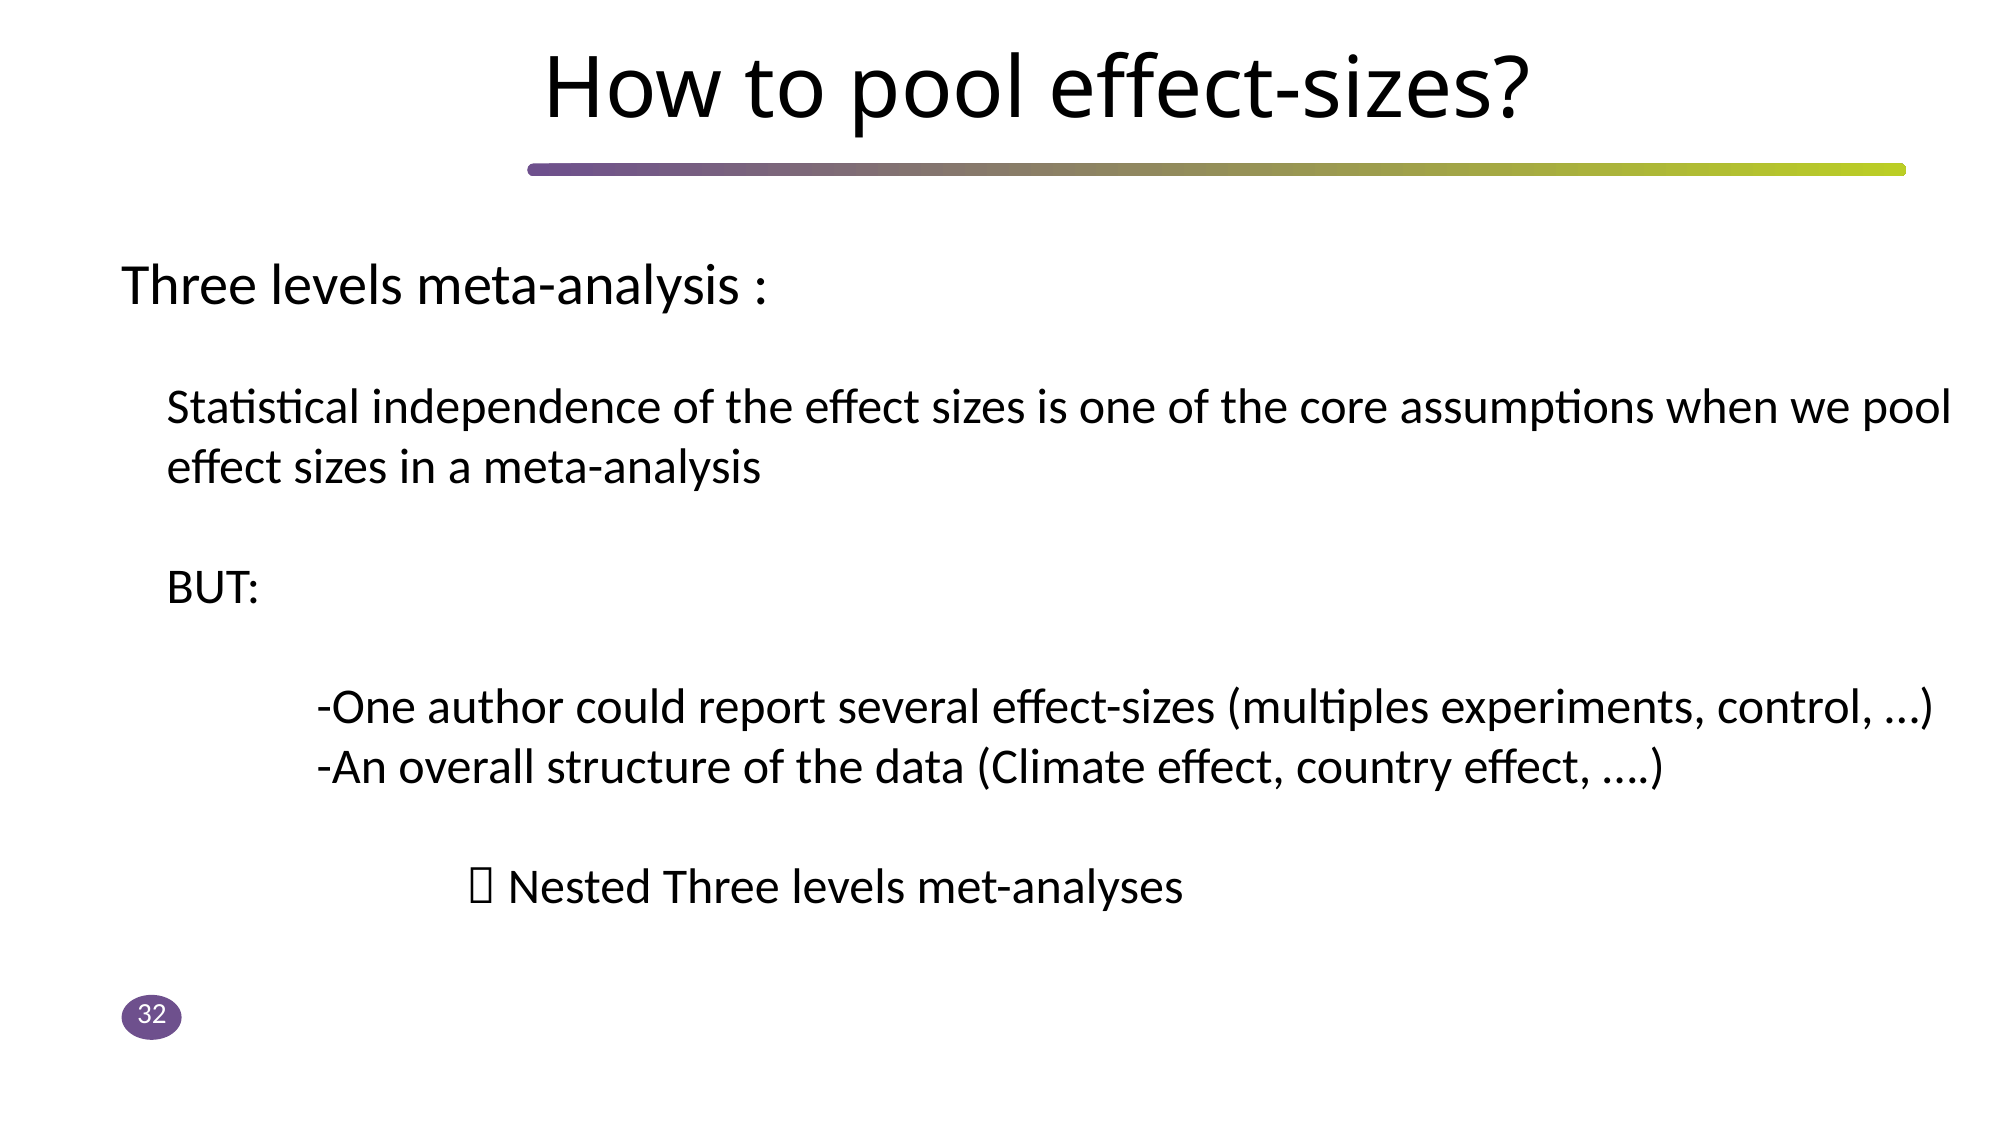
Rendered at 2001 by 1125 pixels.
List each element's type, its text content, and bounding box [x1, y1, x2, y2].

text_box Three levels meta-analysis : [106, 238, 1709, 324]
title How to pool effect-sizes? [527, 36, 1907, 144]
slide_number 32 [82, 993, 222, 1032]
text_box Statistical independence of the effect sizes is one of the core assumptions when we pool effect sizes in a meta-analysis BUT: -One author could report several effect-sizes (multiples experiments, control, …) -An overall structure of the data (Climate effect, country effect, ….)  Nested Three levels met-analyses [151, 366, 2000, 921]
